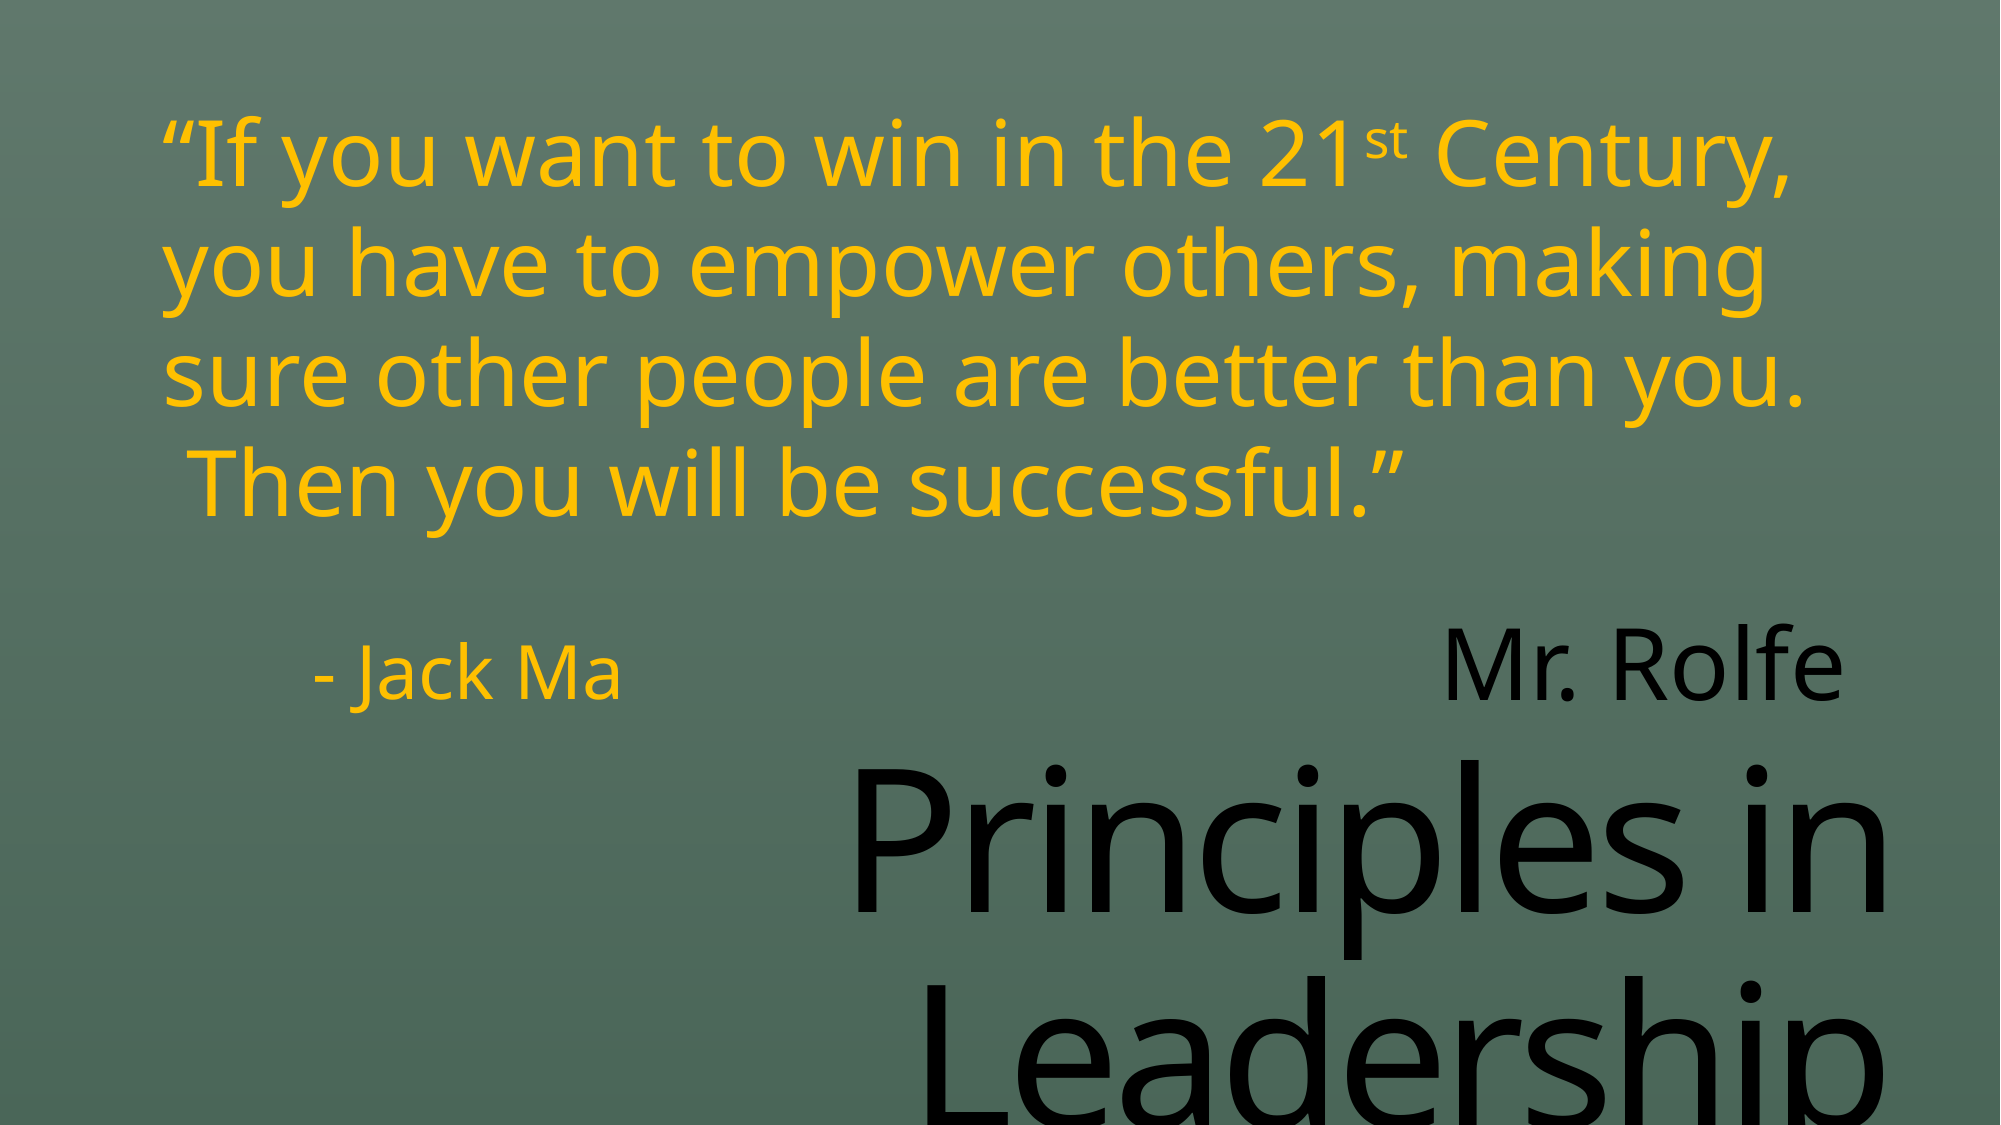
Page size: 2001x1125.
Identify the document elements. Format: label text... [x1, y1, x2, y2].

text_box “If you want to win in the 21st Century, you have to empower others, making sure other people are better than you. Then you will be successful.” - Jack Ma [147, 87, 1837, 722]
subtitle Mr. Rolfe [362, 606, 1863, 730]
title Principles in Leadership [86, 732, 1910, 1002]
